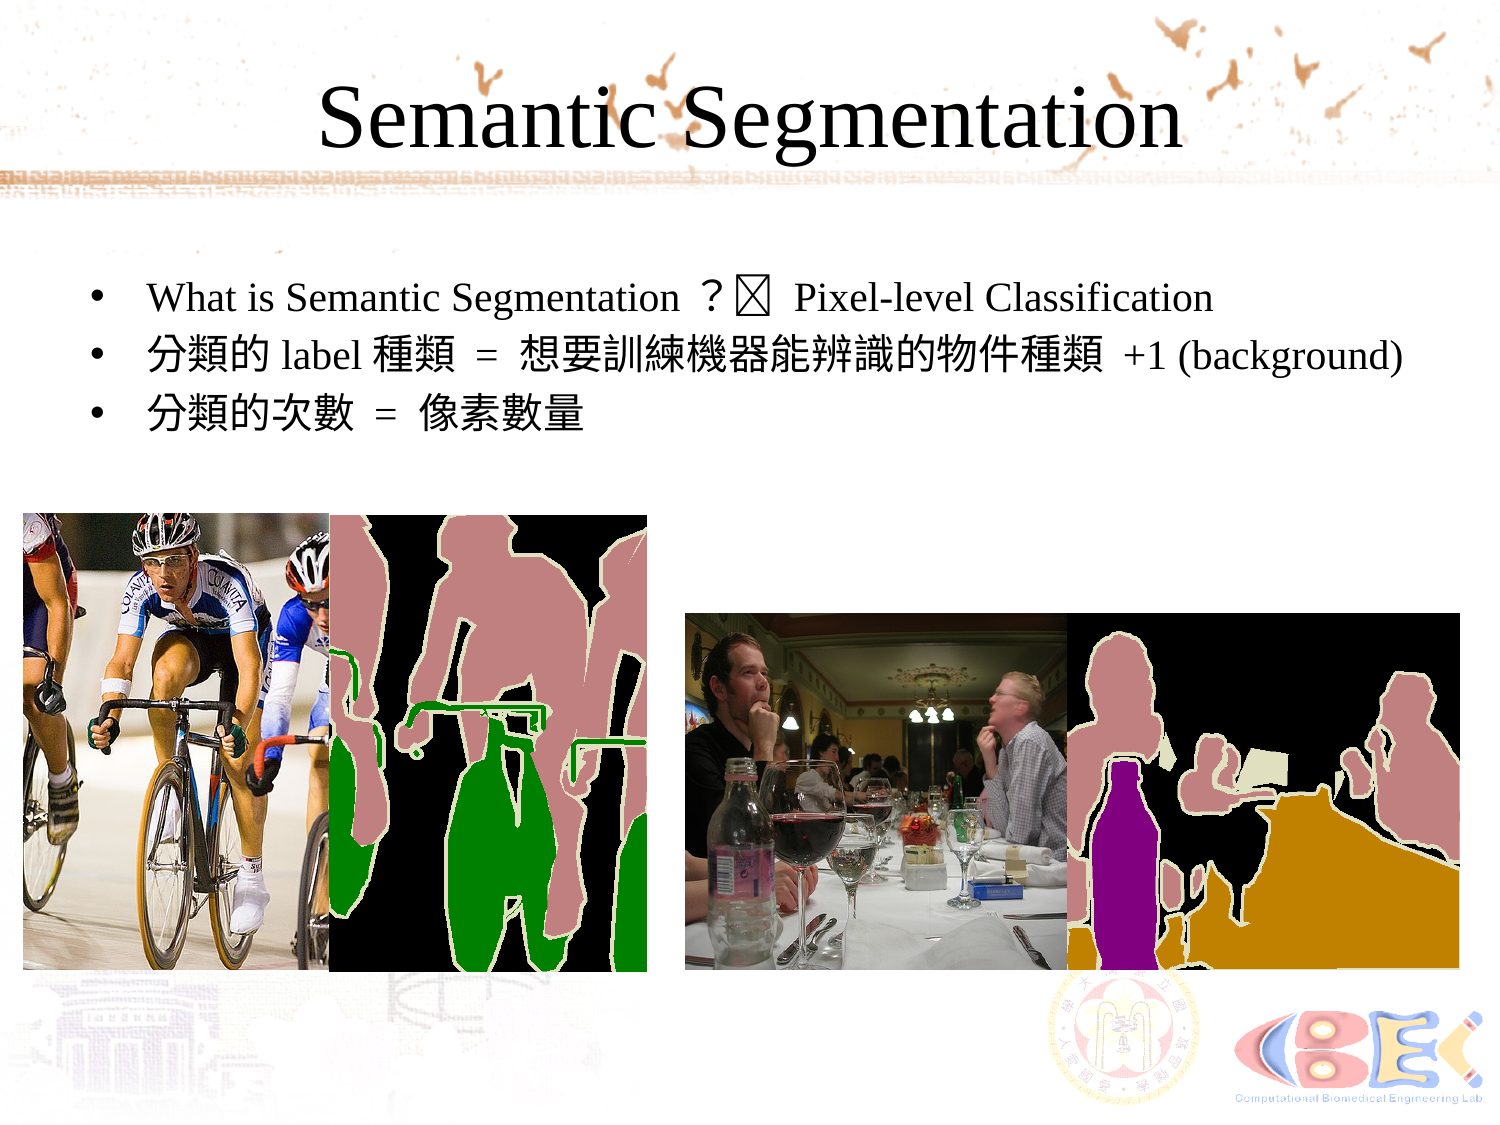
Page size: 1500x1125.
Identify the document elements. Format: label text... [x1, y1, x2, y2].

picture [685, 612, 1460, 971]
picture [1234, 1011, 1483, 1105]
title Semantic Segmentation [76, 17, 1427, 205]
picture [22, 513, 647, 973]
list What is Semantic Segmentation？ Pixel-level Classification 分類的label種類 = 想要訓練機器能辨識的物件種類 +1 (background) 分類的次數 = 像素數量 [75, 262, 1425, 1005]
